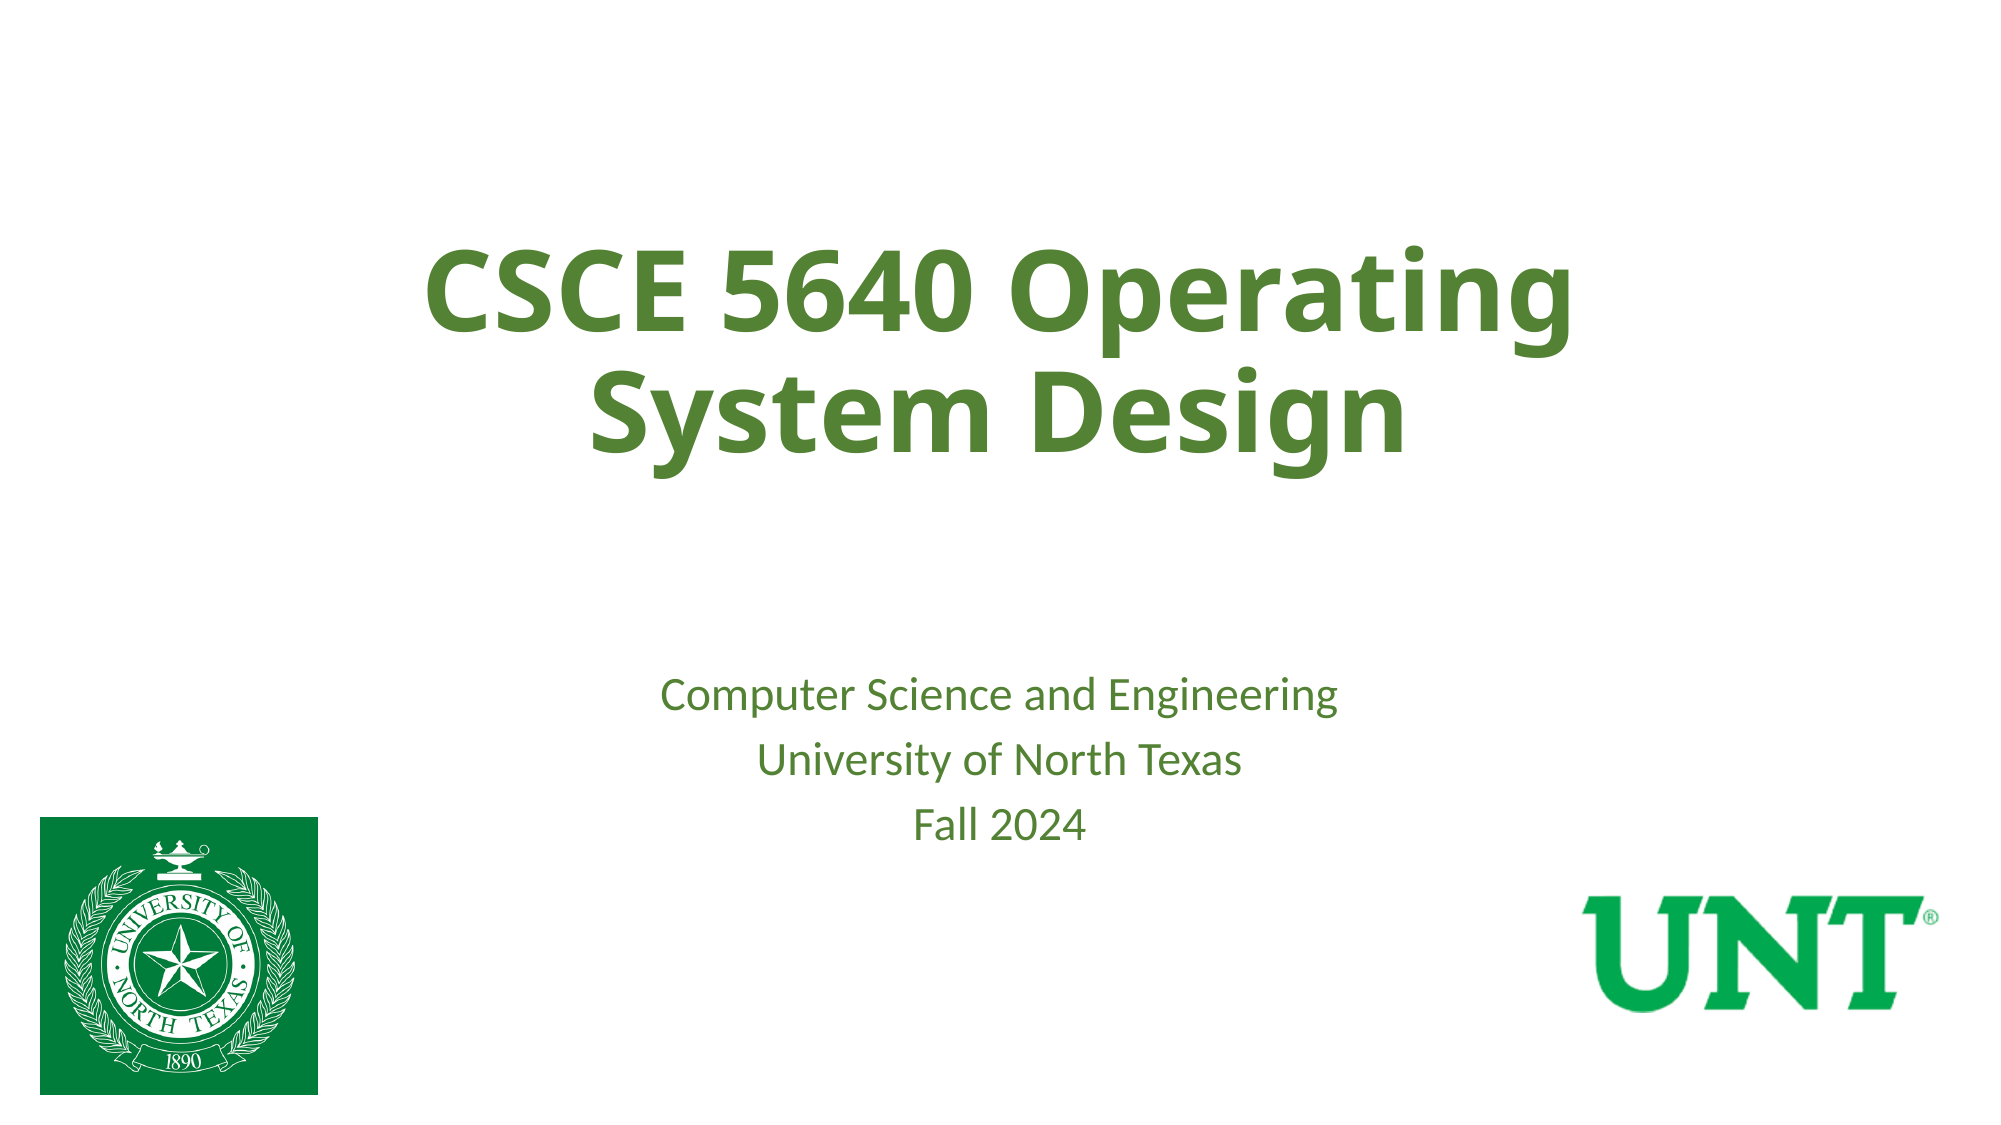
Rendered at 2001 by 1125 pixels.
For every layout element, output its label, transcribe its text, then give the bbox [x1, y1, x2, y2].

title CSCE 5640 Operating System Design [249, 184, 1750, 485]
picture [40, 817, 318, 1095]
subtitle Computer Science and Engineering University of North Texas Fall 2024 [249, 590, 1750, 863]
picture [1581, 895, 1944, 1013]
